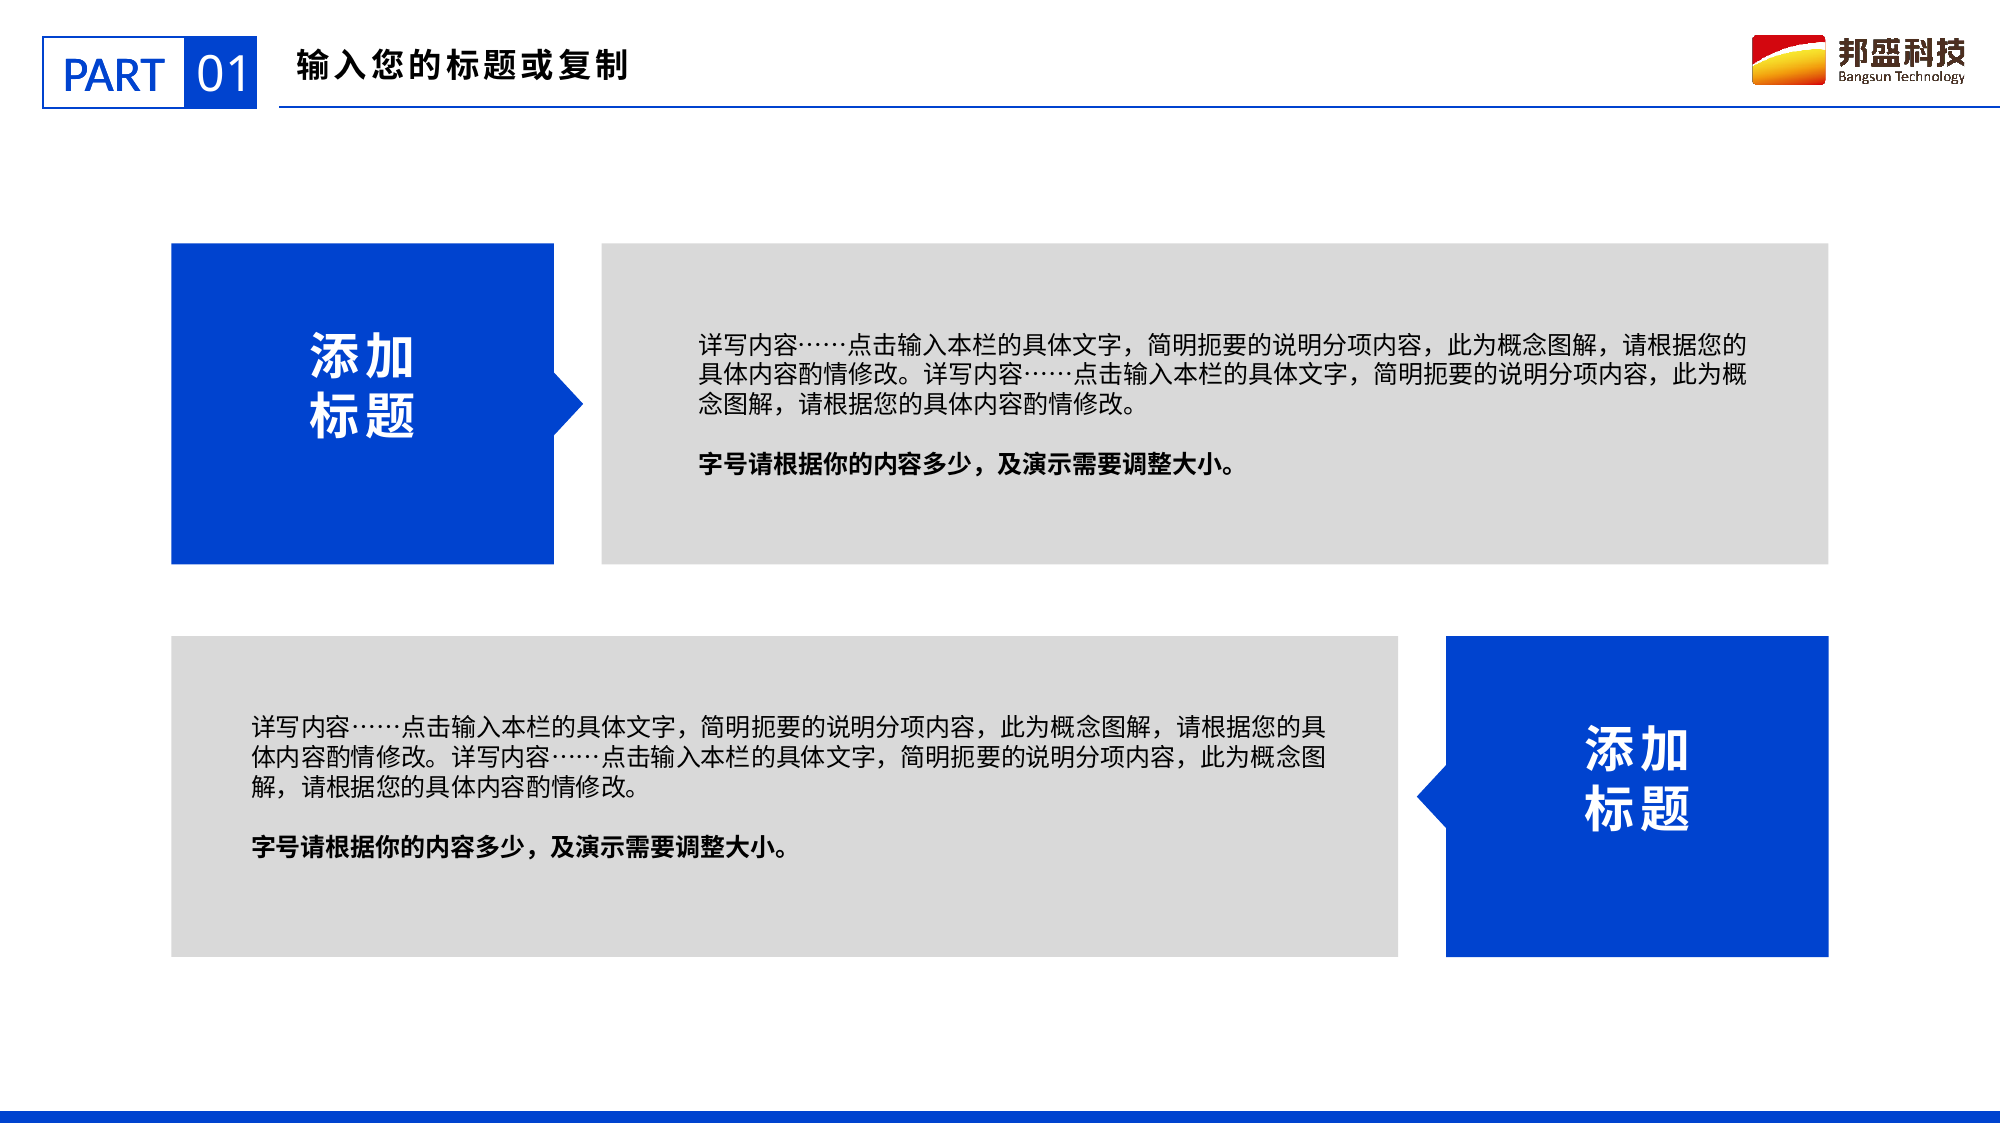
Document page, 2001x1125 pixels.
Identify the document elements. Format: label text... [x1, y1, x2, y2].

text_box 添加 标题 [265, 324, 460, 445]
picture [1750, 35, 1965, 87]
text_box [170, 635, 1399, 958]
text_box 输入您的标题或复制 [281, 36, 645, 92]
text_box 详写内容……点击输入本栏的具体文字，简明扼要的说明分项内容，此为概念图解，请根据您的具体内容酌情修改。详写内容……点击输入本栏的具体文字，简明扼要的说明分项内容，此为概念图解，请根据您的具体内容酌情修改。 字号请根据你的内容多少，及演示需要调整大小。 [698, 329, 1750, 479]
text_box PART [47, 34, 180, 110]
text_box [601, 242, 1829, 565]
text_box 添加 标题 [1540, 717, 1735, 838]
text_box [1415, 635, 1830, 959]
text_box 详写内容……点击输入本栏的具体文字，简明扼要的说明分项内容，此为概念图解，请根据您的具体内容酌情修改。详写内容……点击输入本栏的具体文字，简明扼要的说明分项内容，此为概念图解，请根据您的具体内容酌情修改。 字号请根据你的内容多少，及演示需要调整大小。 [251, 711, 1351, 862]
text_box [170, 242, 585, 566]
text_box 01 [182, 34, 269, 109]
